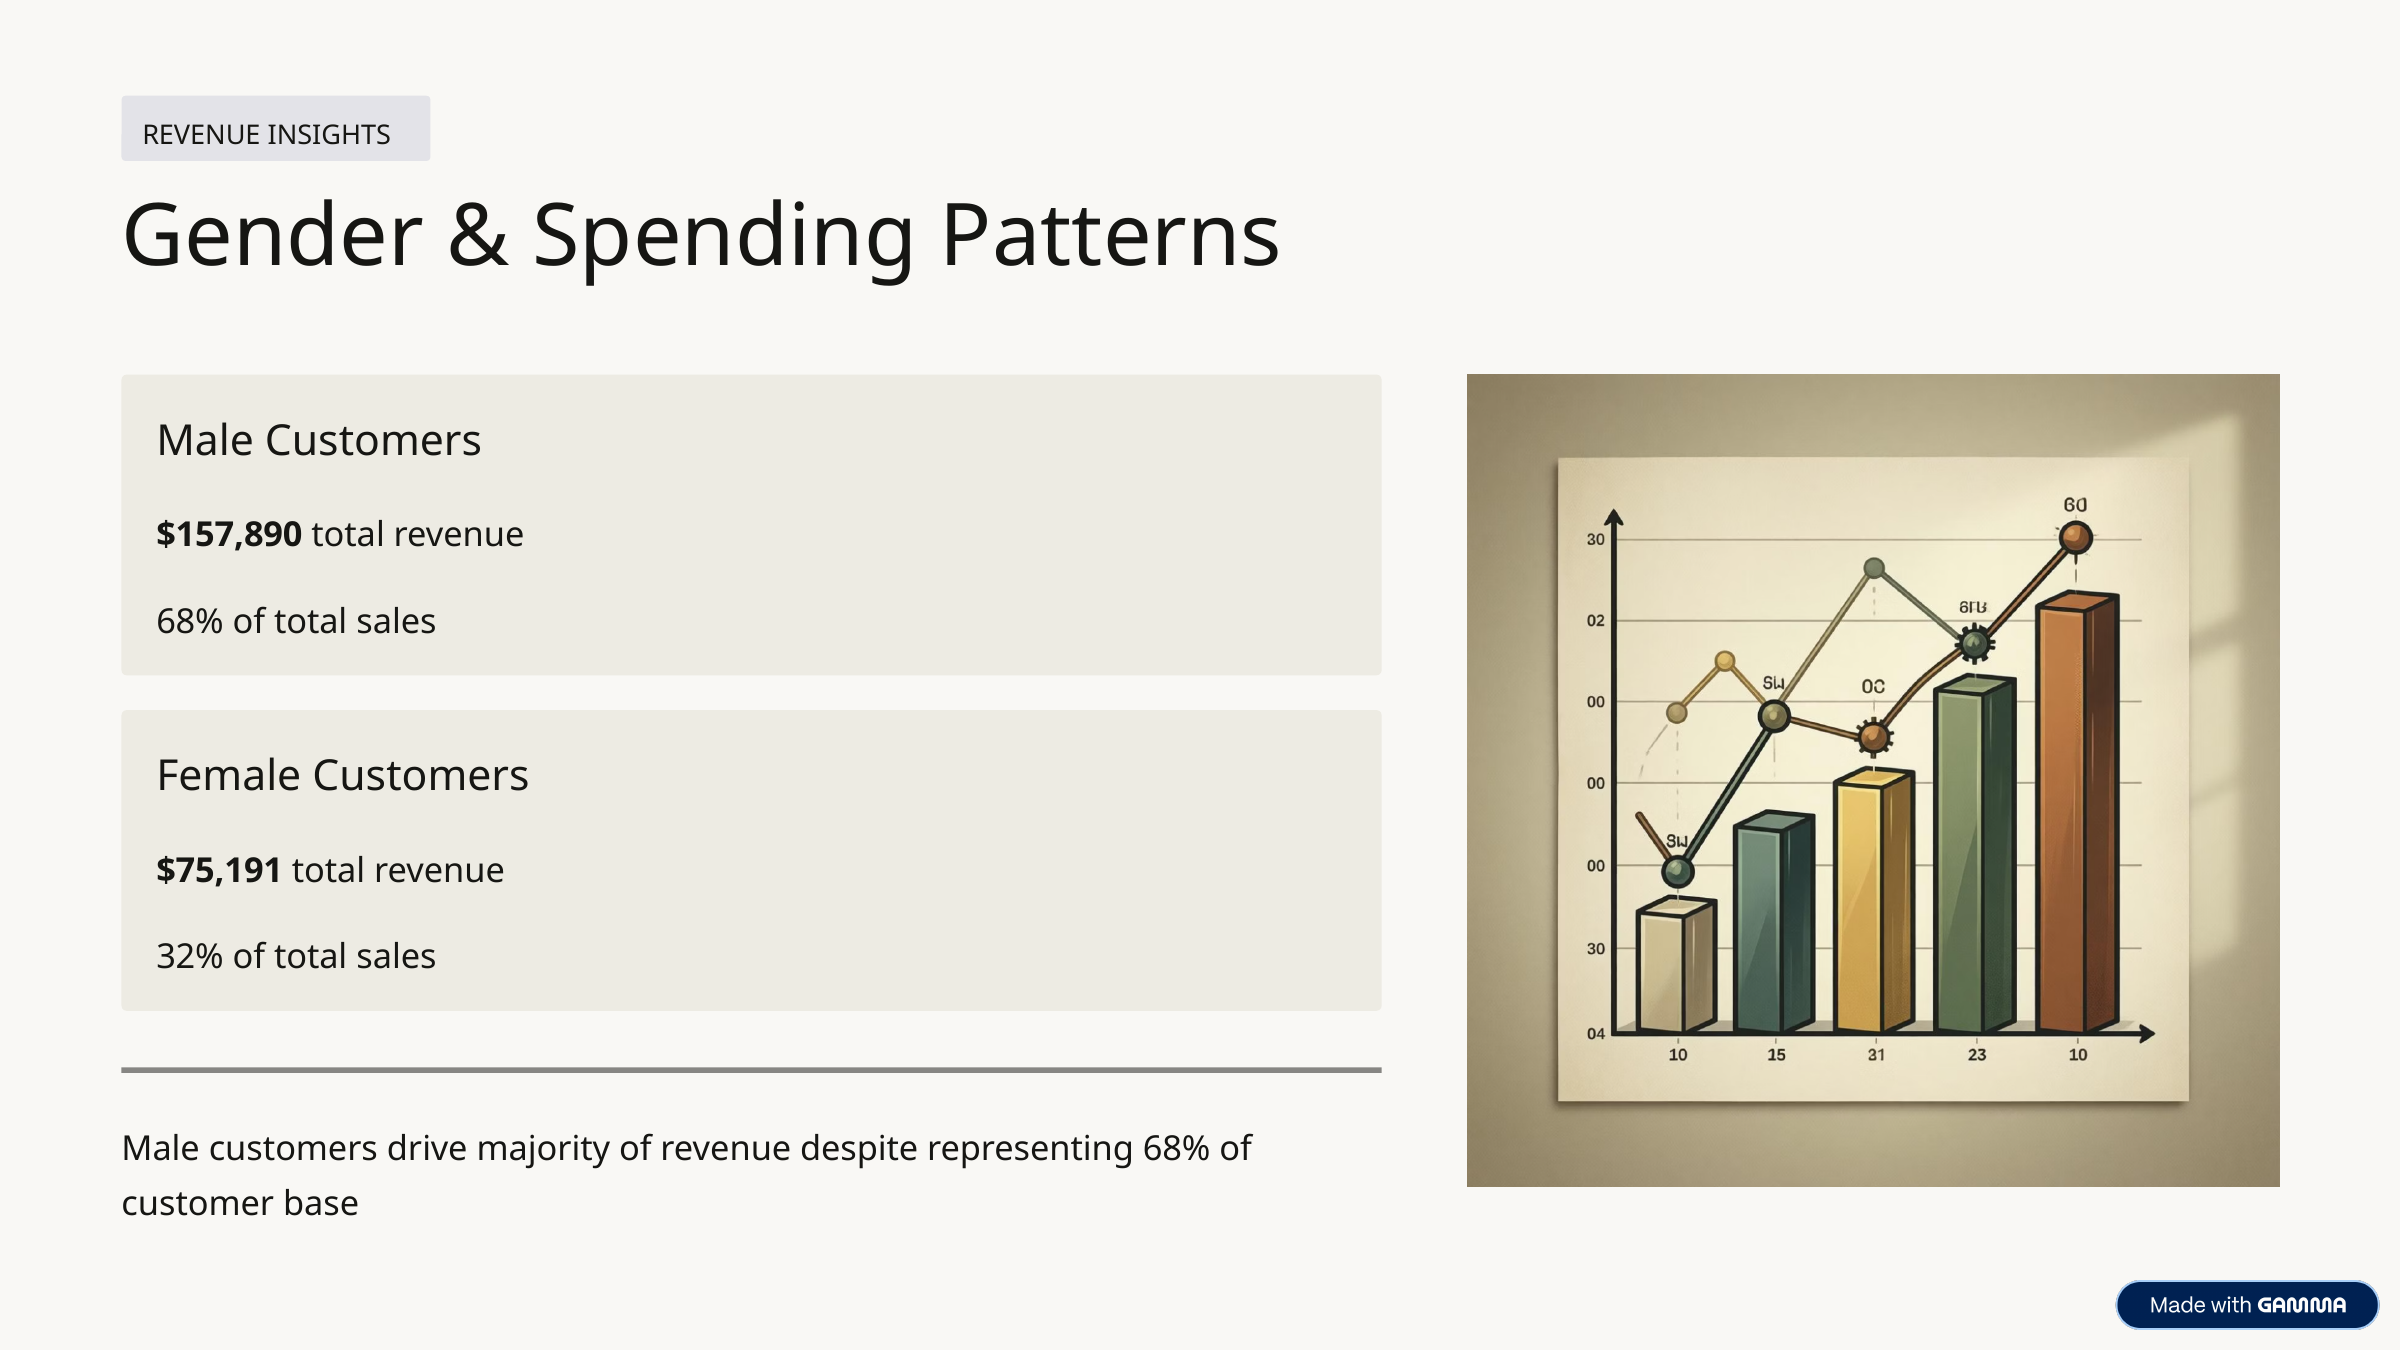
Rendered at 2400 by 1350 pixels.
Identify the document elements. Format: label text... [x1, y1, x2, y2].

text_box Female Customers [156, 744, 591, 800]
text_box $157,890 total revenue [156, 498, 1347, 554]
picture [1467, 374, 2280, 1187]
text_box Male Customers [156, 409, 591, 464]
text_box Male customers drive majority of revenue despite representing 68% of customer base [121, 1111, 1382, 1223]
text_box [121, 95, 431, 161]
text_box [121, 1067, 1382, 1073]
text_box REVENUE INSIGHTS [142, 106, 410, 151]
text_box [121, 710, 1382, 1011]
text_box 32% of total sales [156, 920, 1347, 977]
text_box 68% of total sales [156, 585, 1347, 641]
text_box Gender & Spending Patterns [121, 174, 1289, 284]
picture [2106, 1271, 2389, 1339]
text_box [121, 374, 1382, 676]
text_box $75,191 total revenue [156, 833, 1347, 890]
